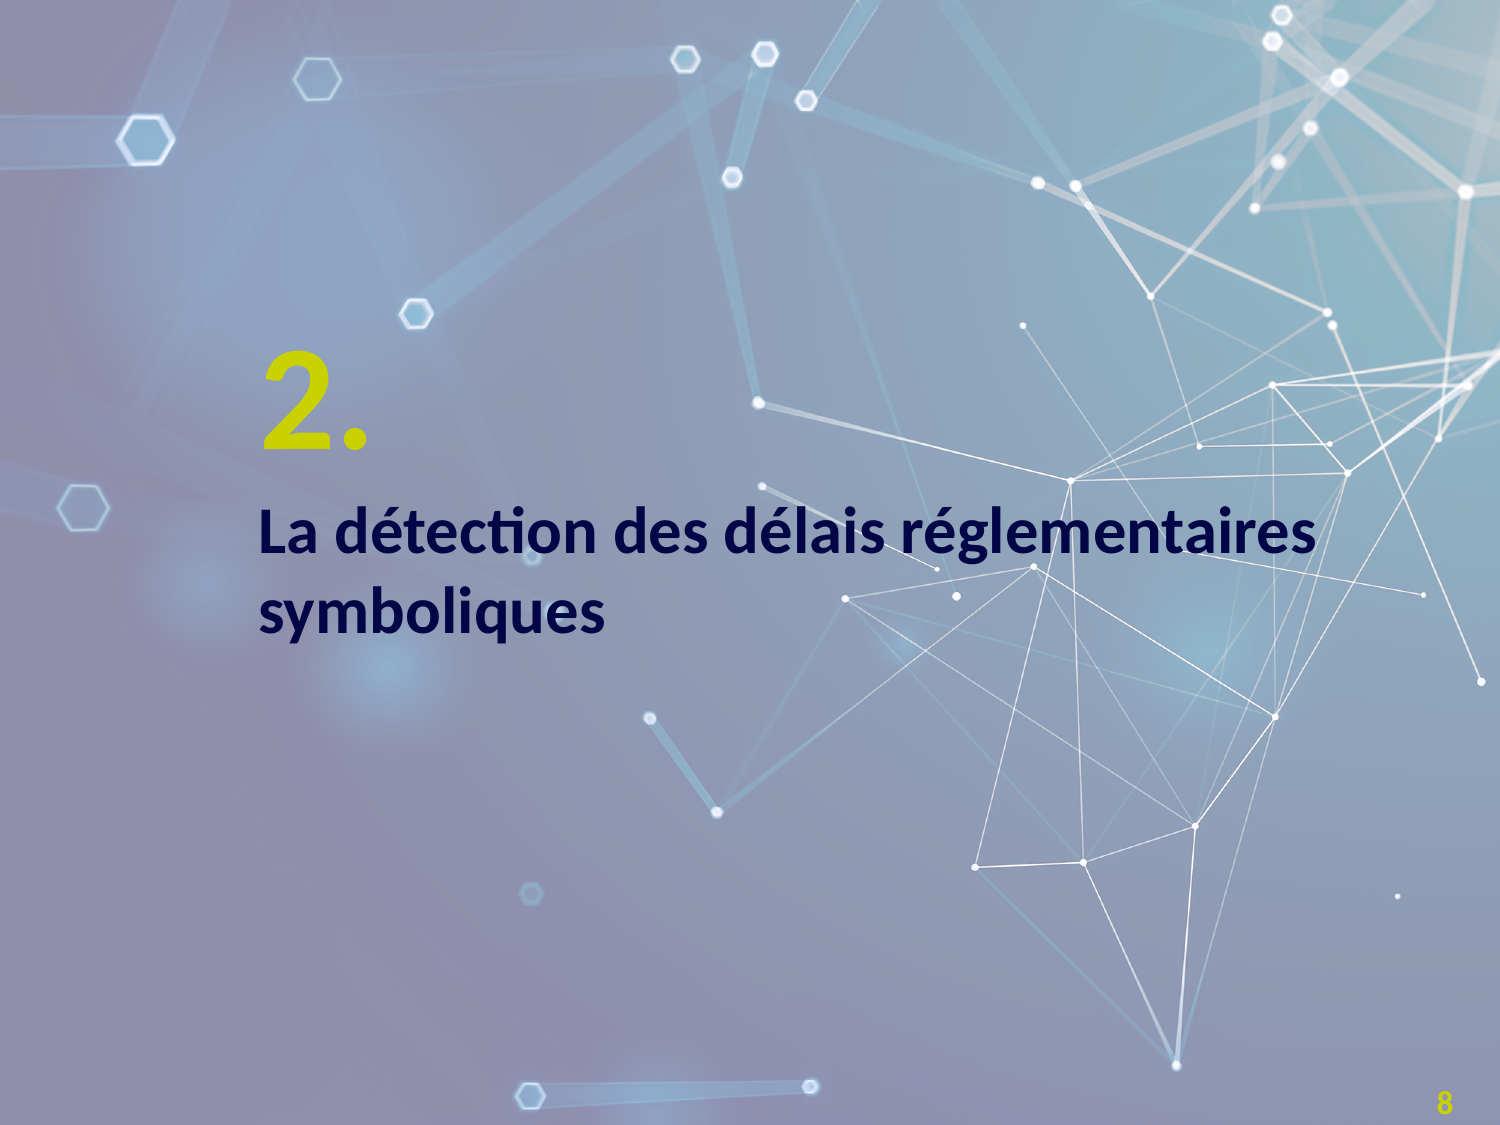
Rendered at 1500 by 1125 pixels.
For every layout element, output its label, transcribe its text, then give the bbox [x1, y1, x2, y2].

text_box 2. [244, 292, 391, 487]
text_box La détection des délais réglementaires symboliques [243, 479, 1353, 745]
